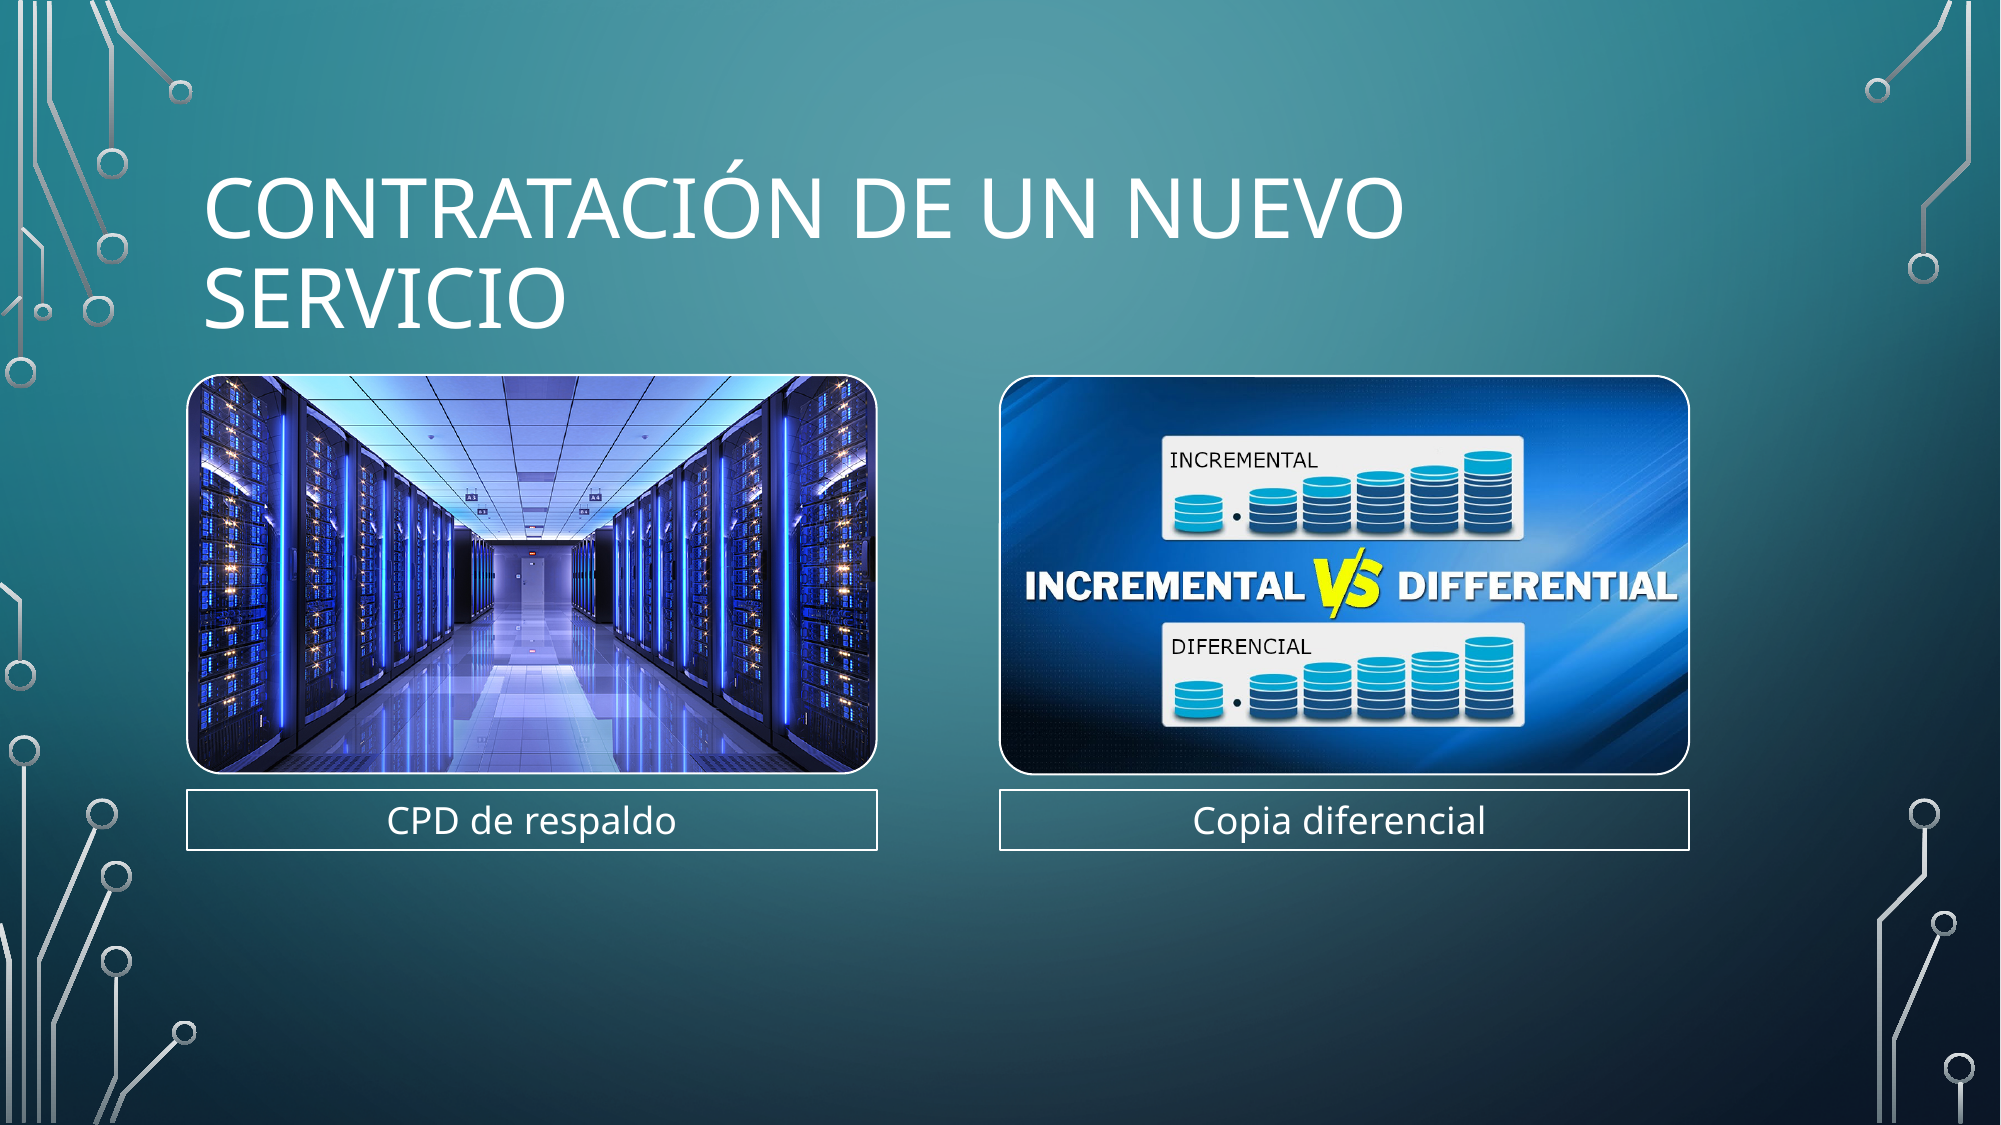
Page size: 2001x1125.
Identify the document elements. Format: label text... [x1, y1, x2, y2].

title CONTRATACIÓN DE UN NUEVO SERVICIO [187, 99, 1813, 413]
picture [999, 375, 1690, 775]
text_box Copia diferencial [999, 789, 1690, 850]
picture [186, 374, 877, 774]
text_box CPD de respaldo [187, 789, 877, 850]
